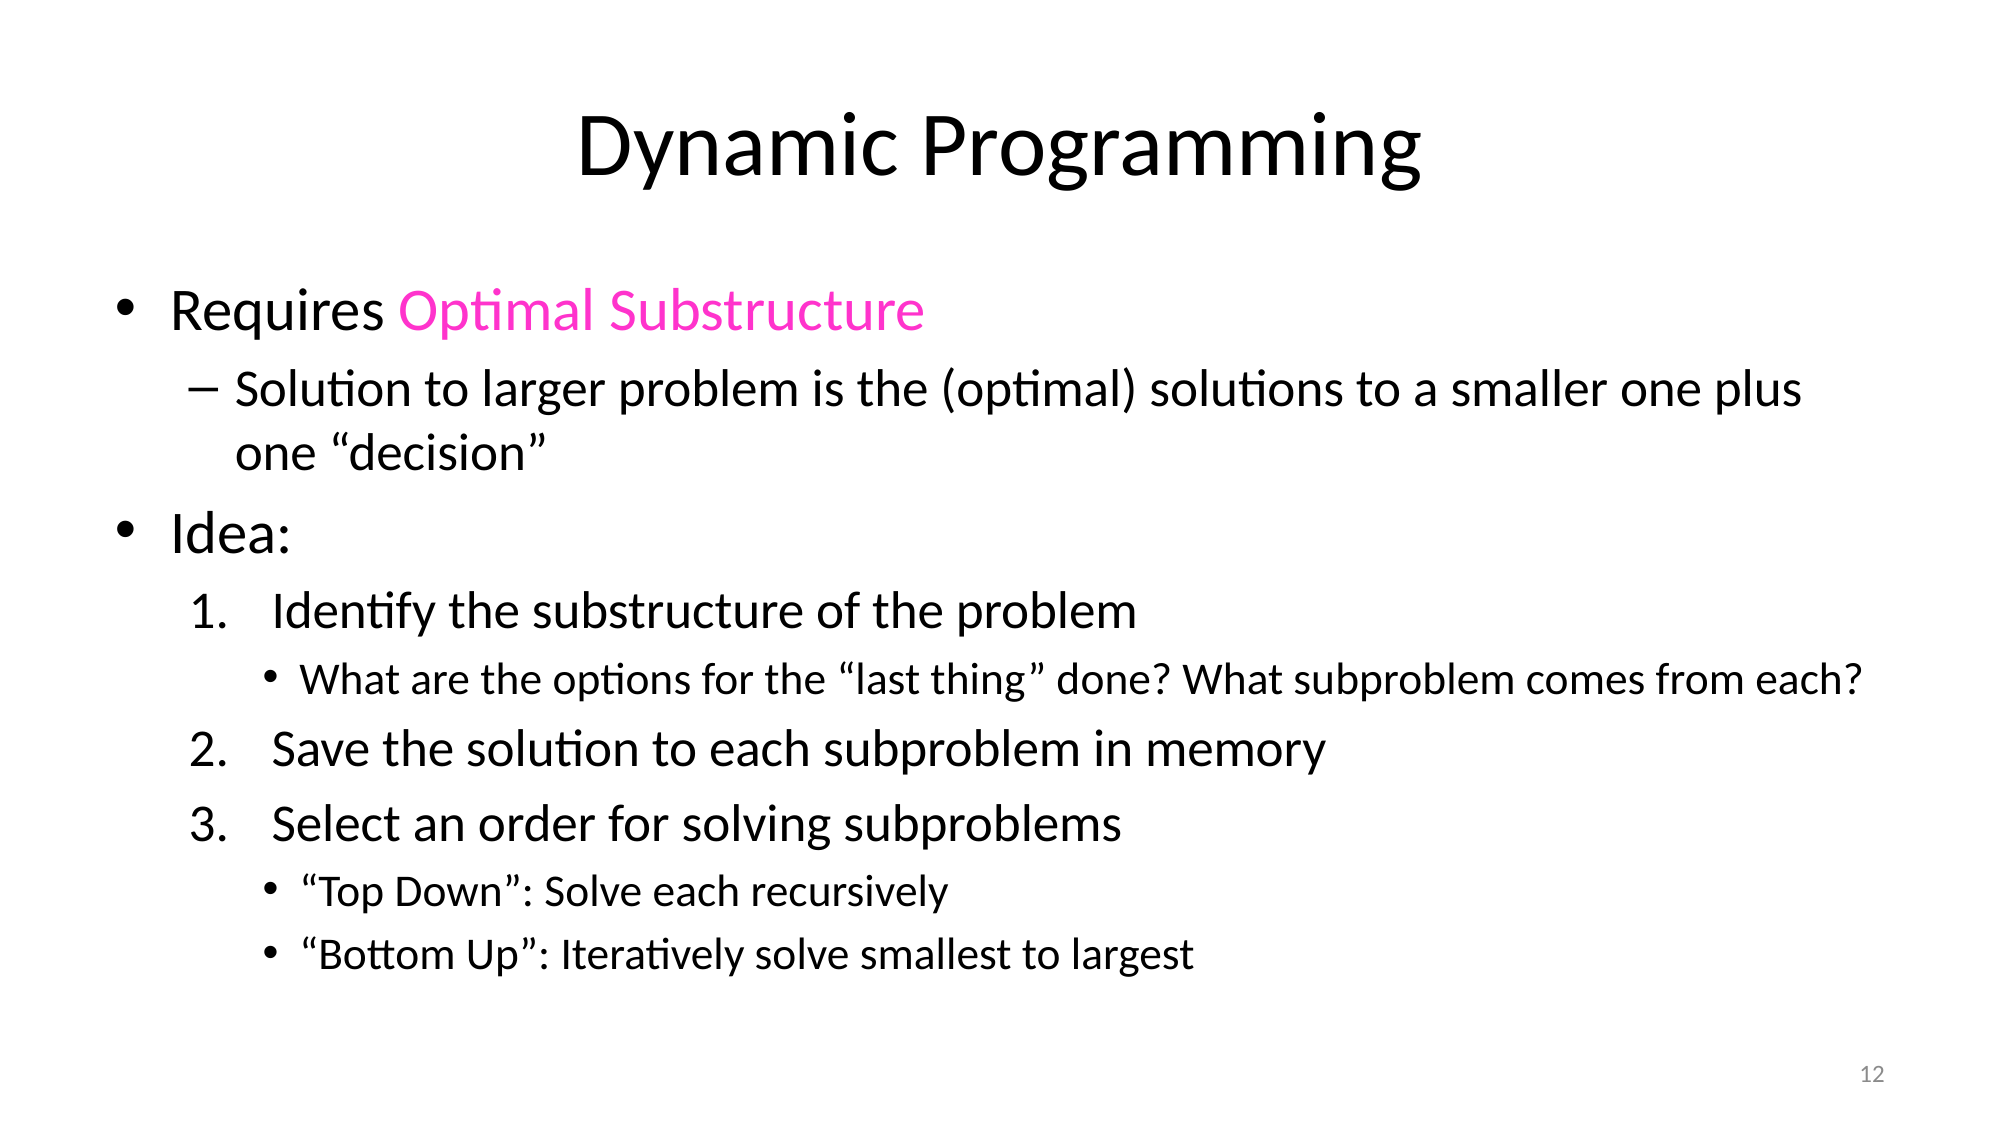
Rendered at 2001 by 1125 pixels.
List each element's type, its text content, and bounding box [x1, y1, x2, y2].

list Requires Optimal Substructure Solution to larger problem is the (optimal) solutions to a smaller one plus one “decision” Idea: Identify the substructure of the problem What are the options for the “last thing” done? What subproblem comes from each? Save the solution to each subproblem in memory Select an order for solving subproblems “Top Down”: Solve each recursively “Bottom Up”: Iteratively solve smallest to largest [99, 262, 1900, 1005]
title Dynamic Programming [99, 45, 1900, 233]
slide_number 12 [1433, 1042, 1900, 1103]
